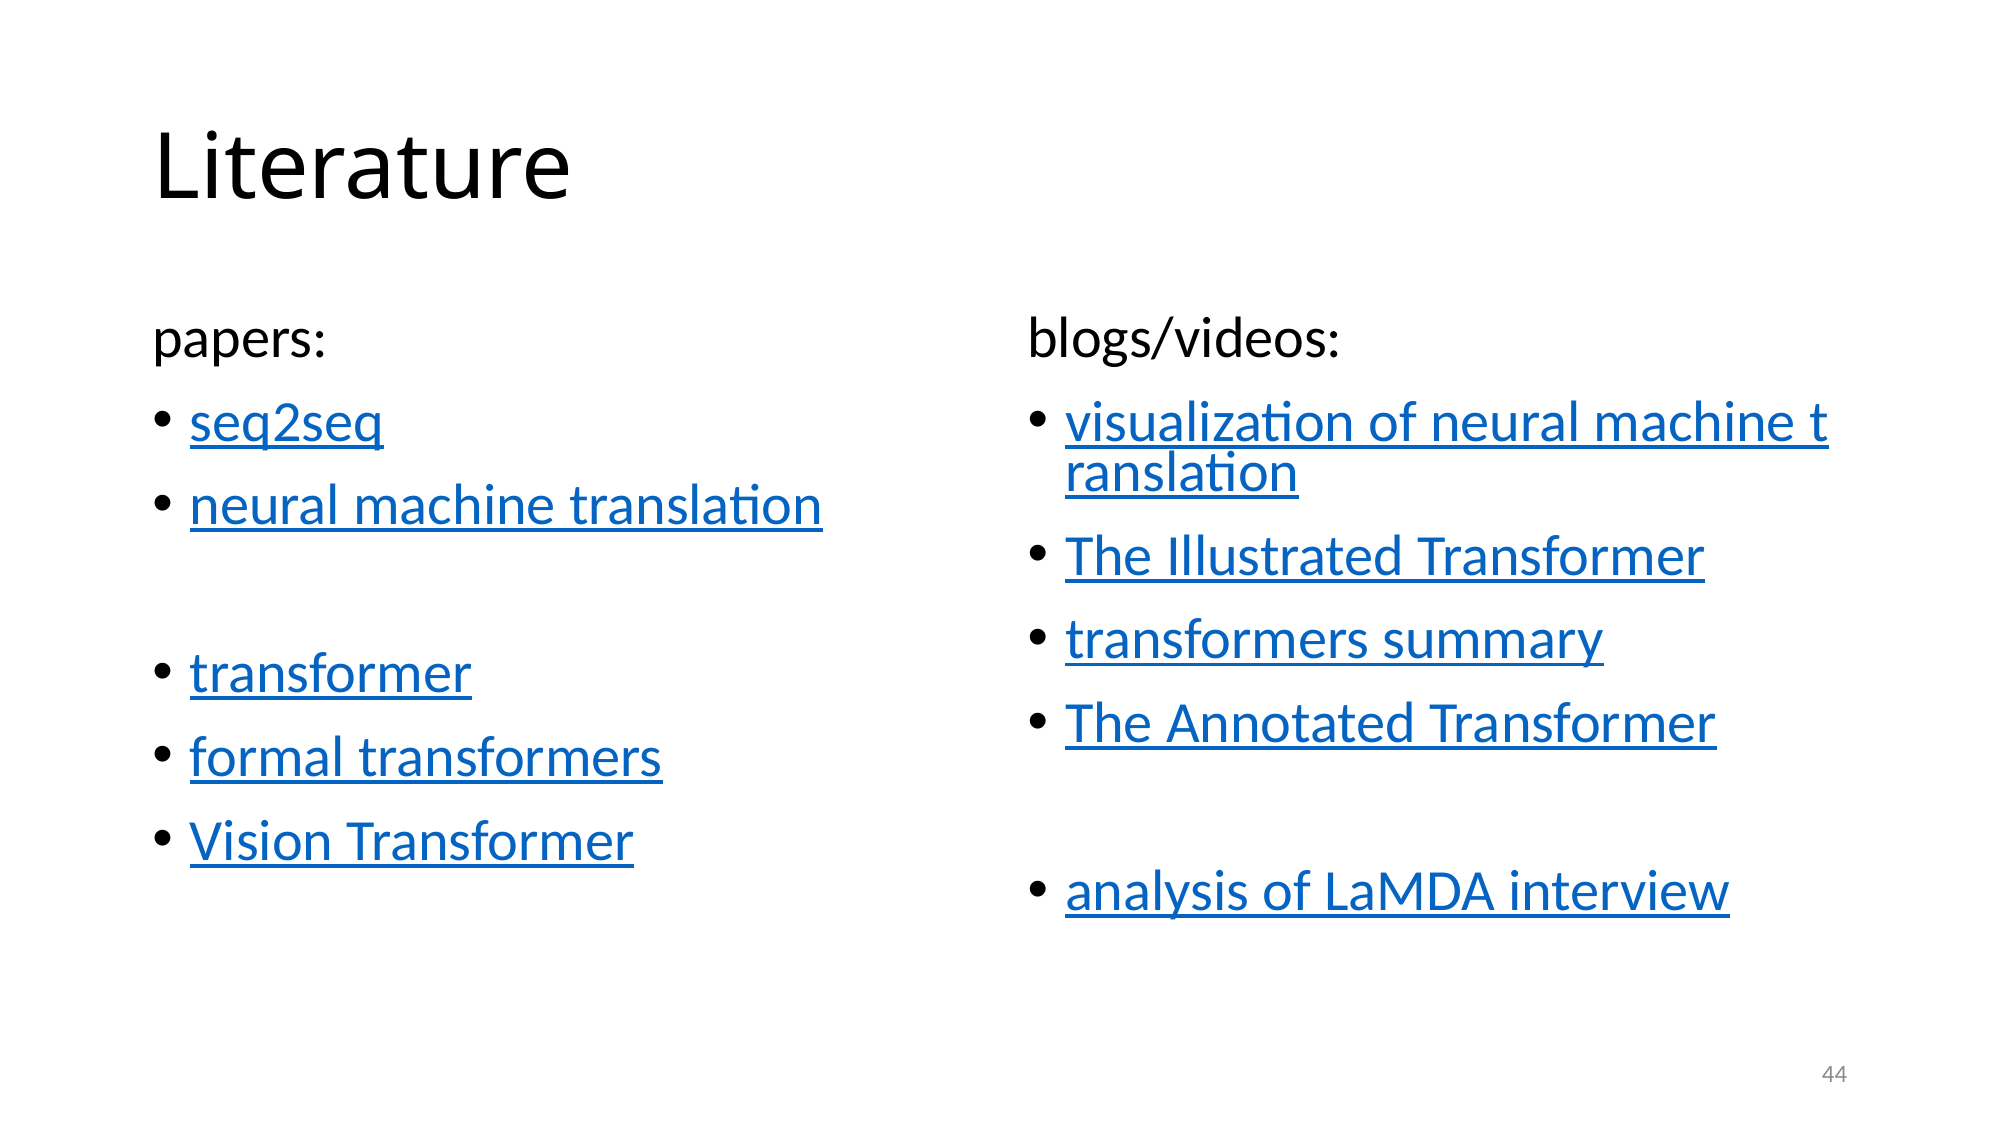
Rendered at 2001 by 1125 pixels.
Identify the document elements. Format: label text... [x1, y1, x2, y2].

title Literature [137, 59, 1863, 278]
list papers: seq2seq neural machine translation transformer formal transformers Vision Transformer [137, 299, 988, 1014]
slide_number 44 [1412, 1042, 1863, 1103]
list blogs/videos: visualization of neural machine translation The Illustrated Transformer transformers summary The Annotated Transformer analysis of LaMDA interview [1012, 299, 1863, 1014]
